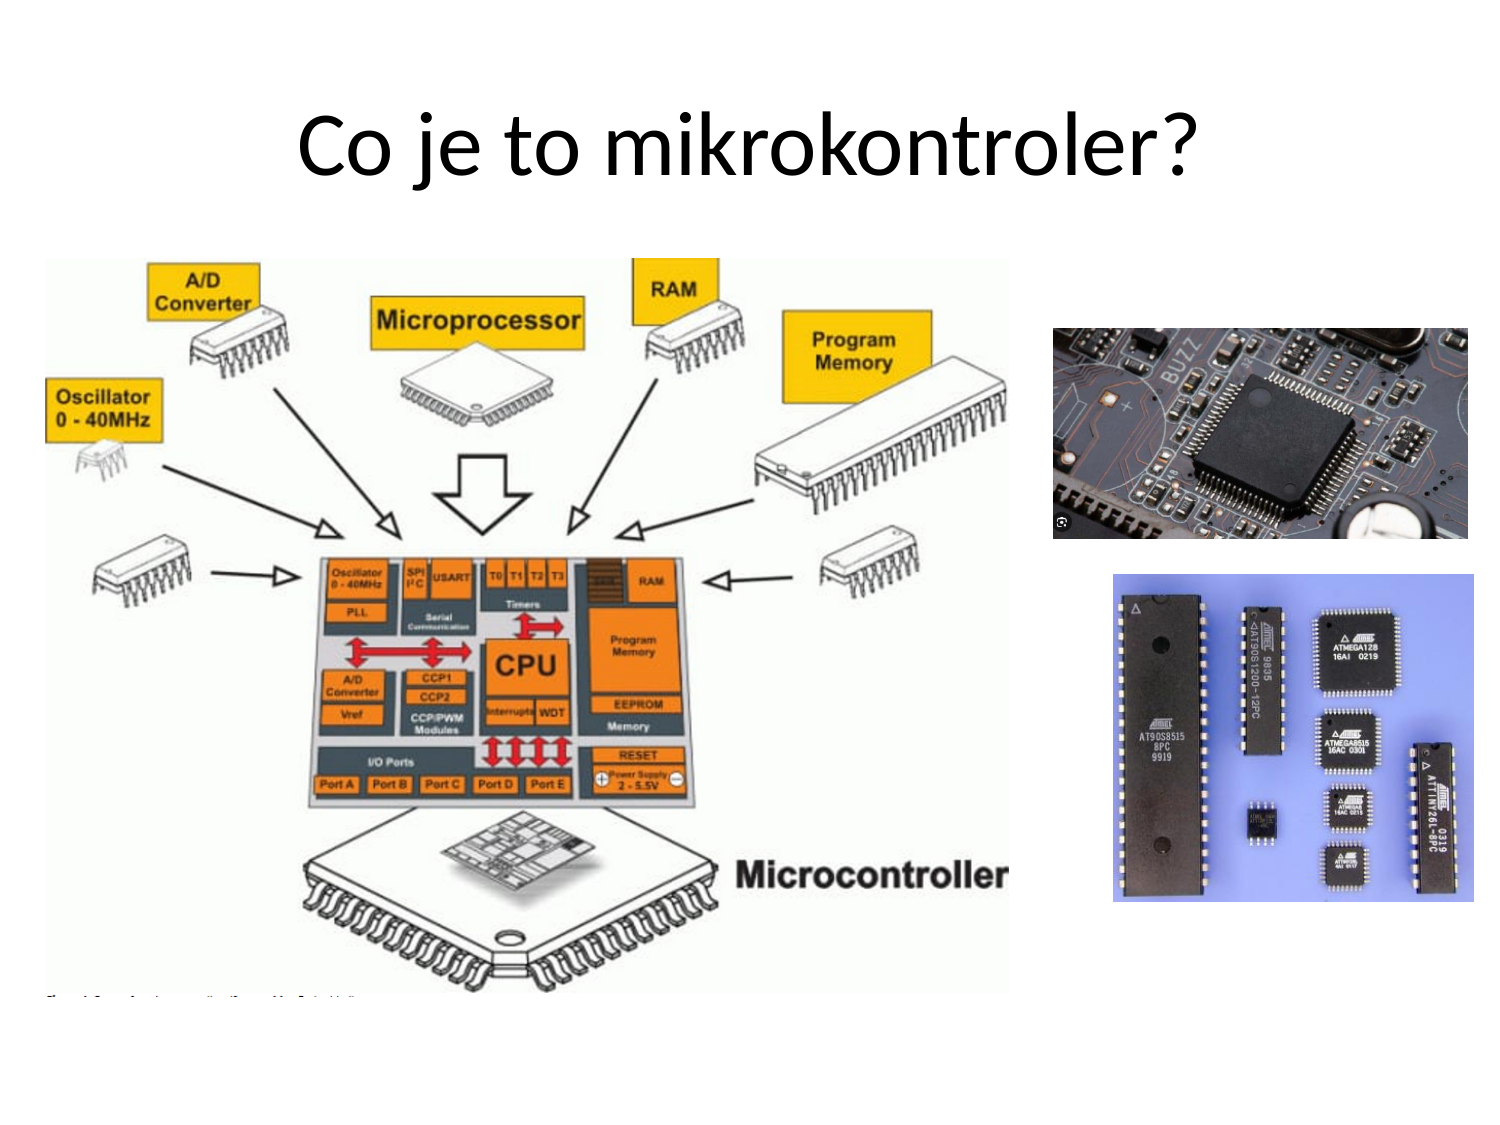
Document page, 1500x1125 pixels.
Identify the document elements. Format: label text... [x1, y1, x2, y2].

picture [34, 257, 1010, 997]
title Co je to mikrokontroler? [1019, 45, 1425, 233]
text_box [20, 0, 1019, 396]
picture [1053, 327, 1468, 540]
picture [1113, 573, 1474, 902]
